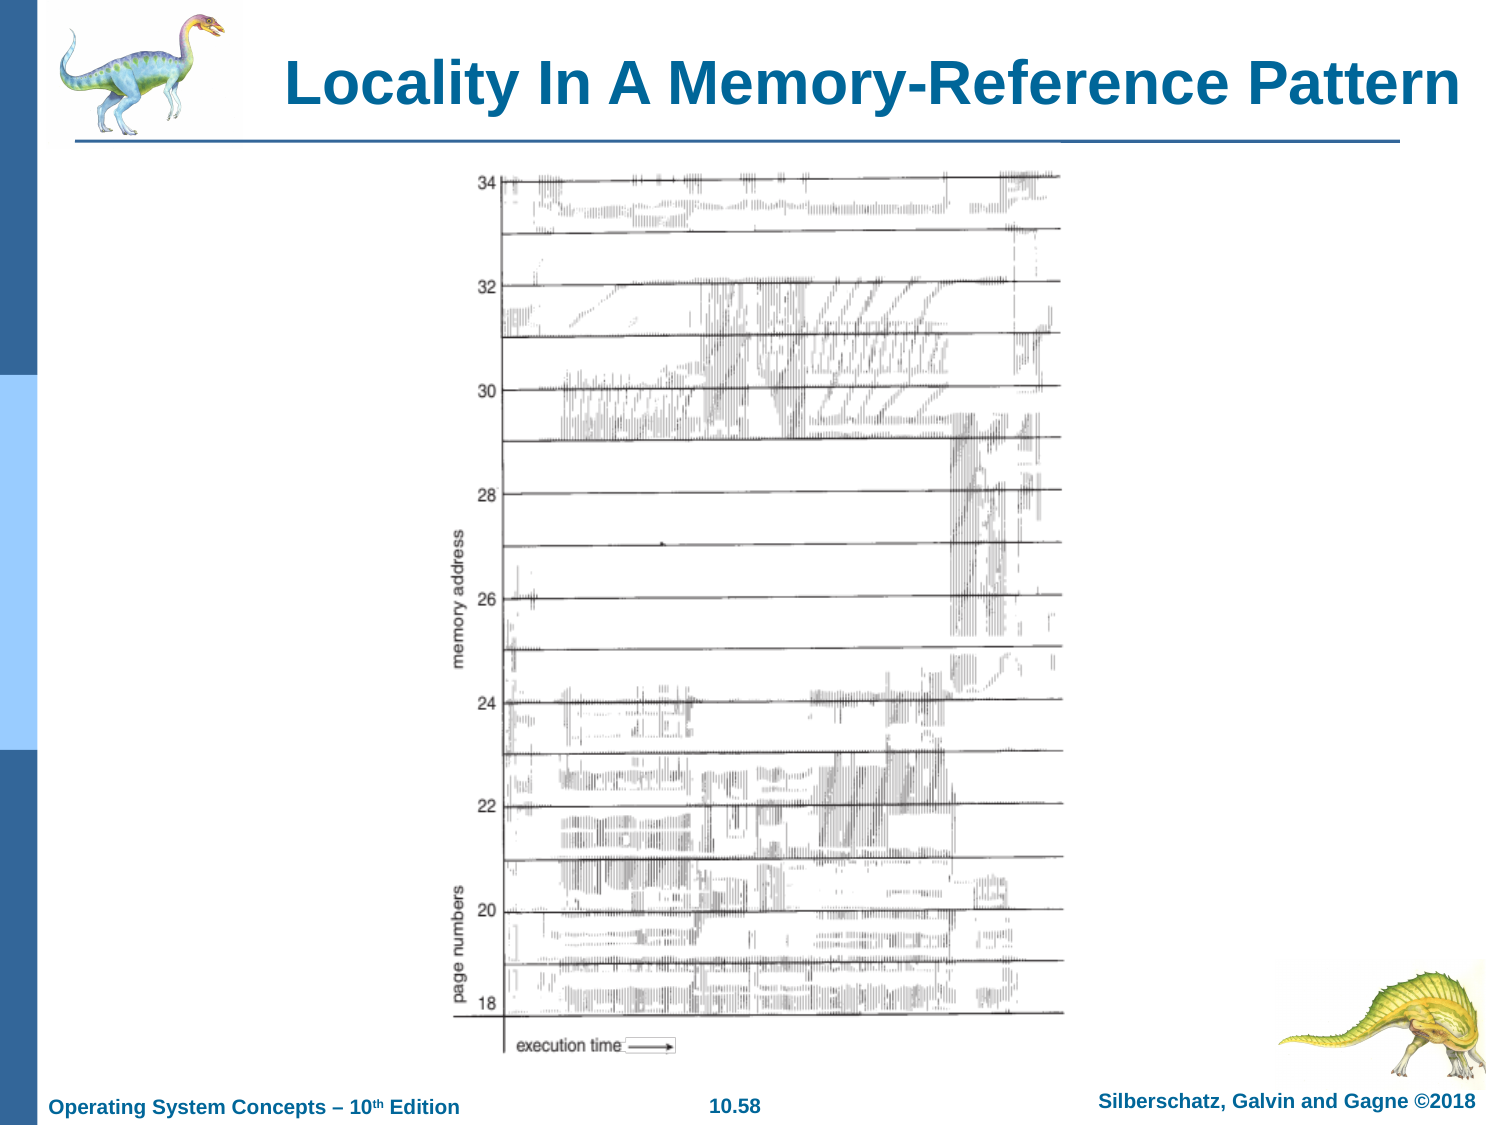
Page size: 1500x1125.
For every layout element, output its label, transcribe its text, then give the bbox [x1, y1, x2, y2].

picture [1275, 959, 1486, 1090]
title Locality In A Memory-Reference Pattern [216, 29, 1500, 125]
picture [46, 0, 243, 149]
picture [448, 166, 1068, 1055]
